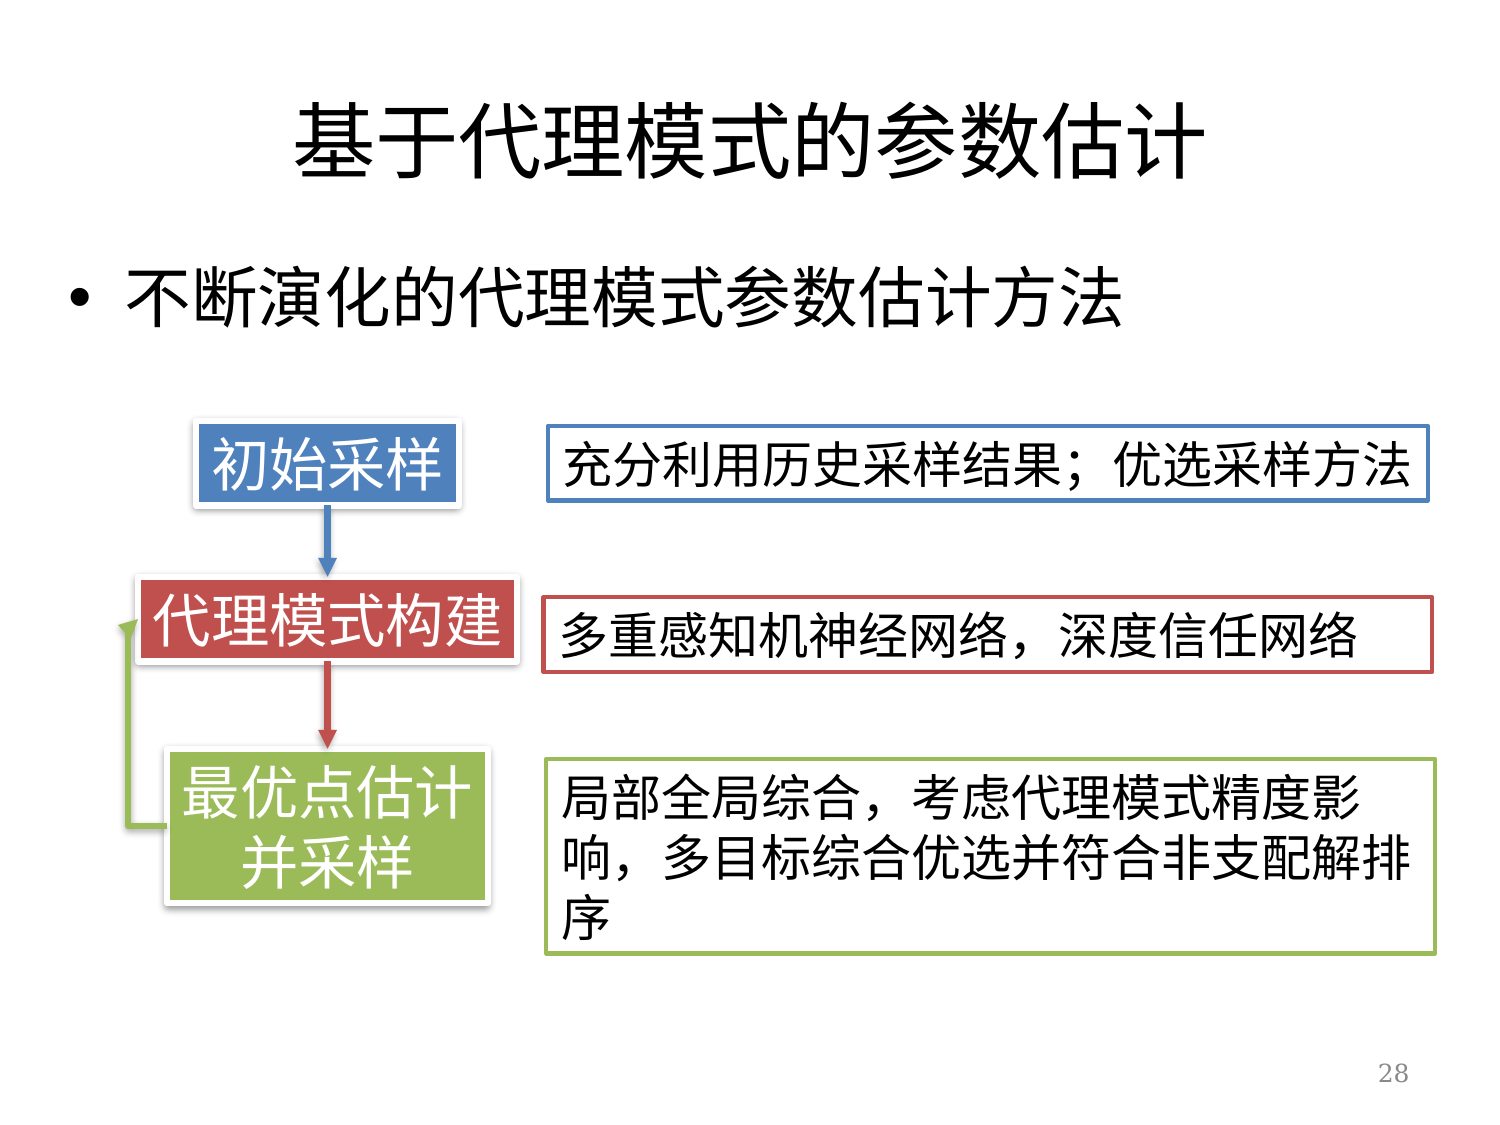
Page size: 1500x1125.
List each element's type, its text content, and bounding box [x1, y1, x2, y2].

list 不断演化的代理模式参数估计方法 [53, 248, 1404, 991]
title 基于代理模式的参数估计 [75, 45, 1425, 233]
text_box 局部全局综合，考虑代理模式精度影响，多目标综合优选并符合非支配解排序 [544, 757, 1437, 956]
text_box 多重感知机神经网络，深度信任网络 [541, 595, 1434, 674]
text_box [135, 420, 520, 906]
slide_number 28 [1074, 1042, 1425, 1103]
text_box 充分利用历史采样结果；优选采样方法 [546, 424, 1430, 503]
